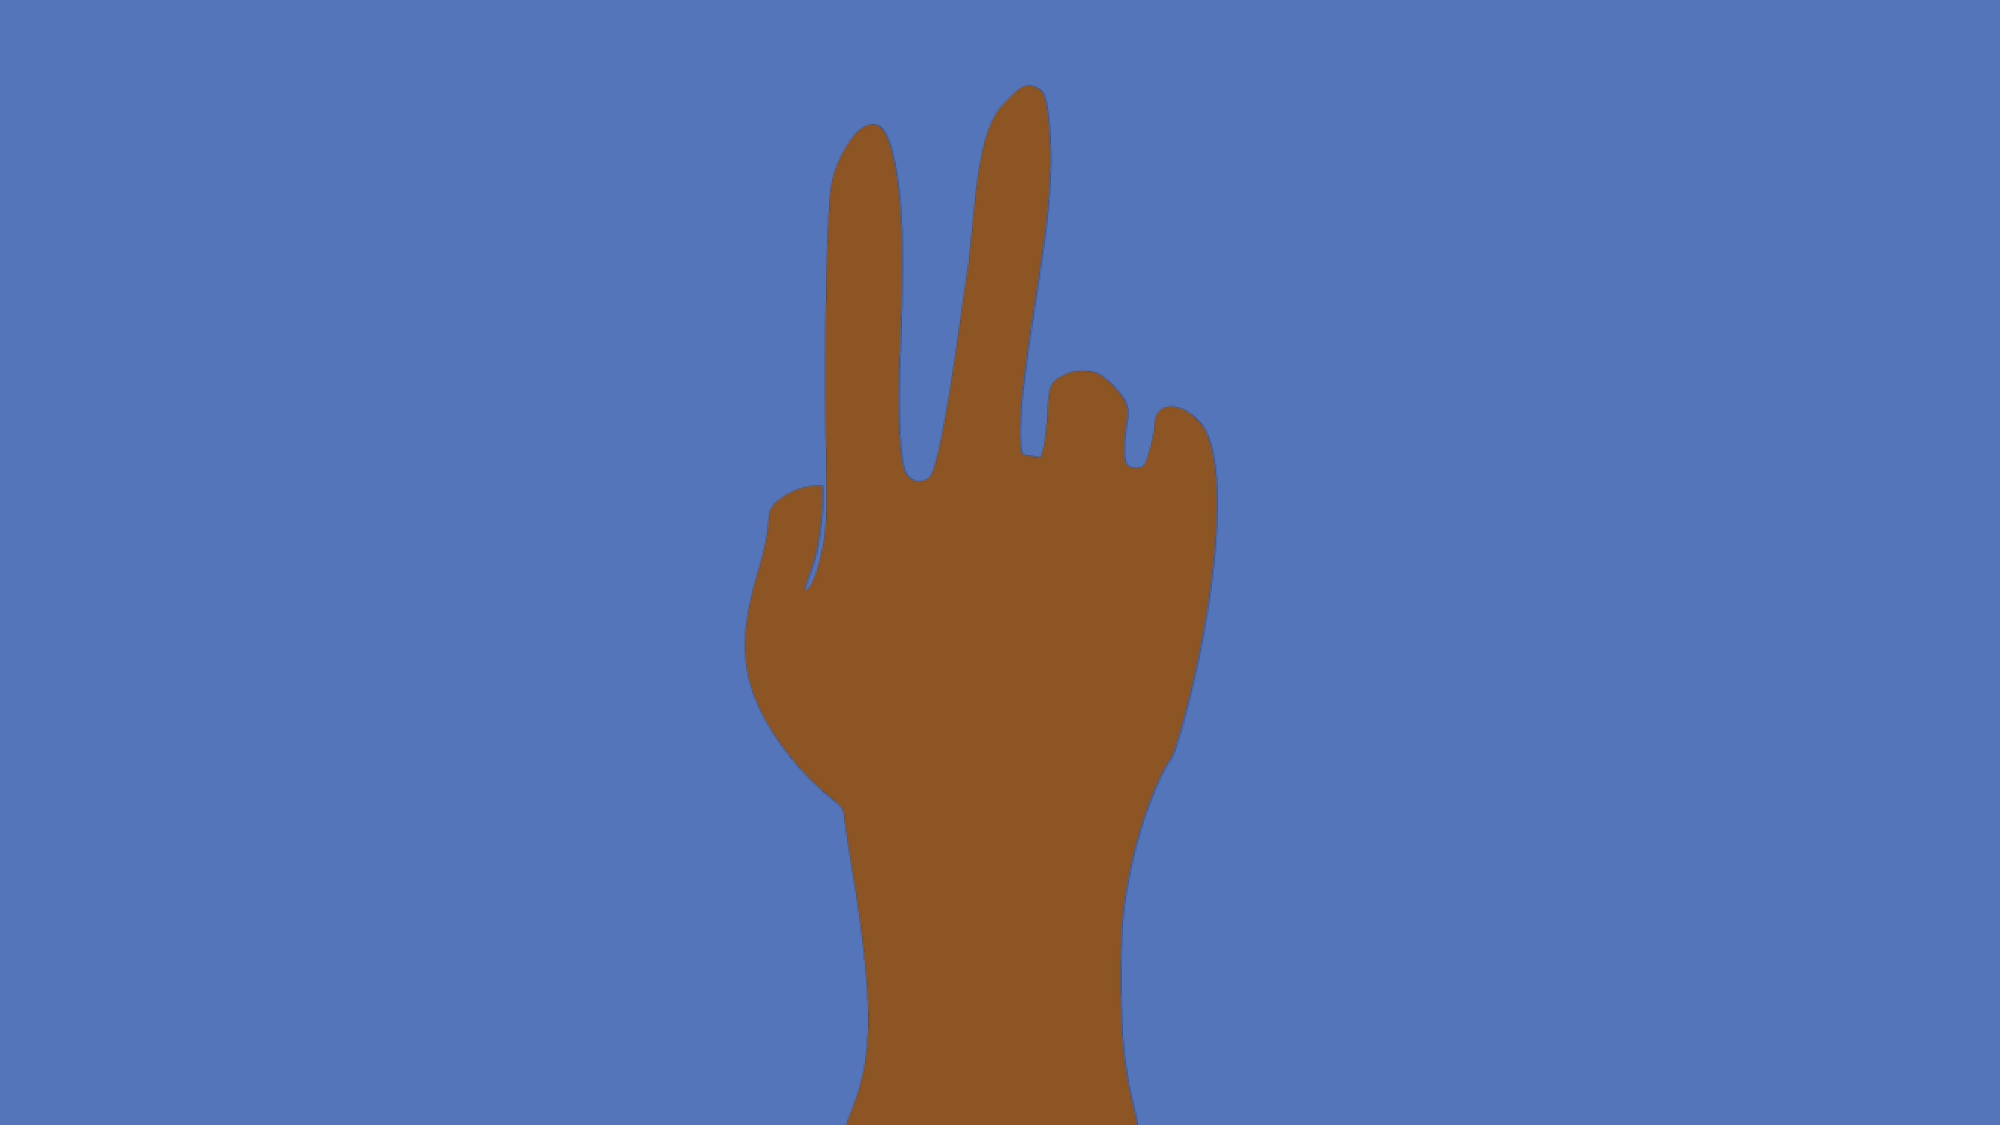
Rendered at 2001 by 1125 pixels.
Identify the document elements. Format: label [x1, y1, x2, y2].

text_box [0, 0, 2000, 1125]
text_box [730, 57, 1238, 1125]
